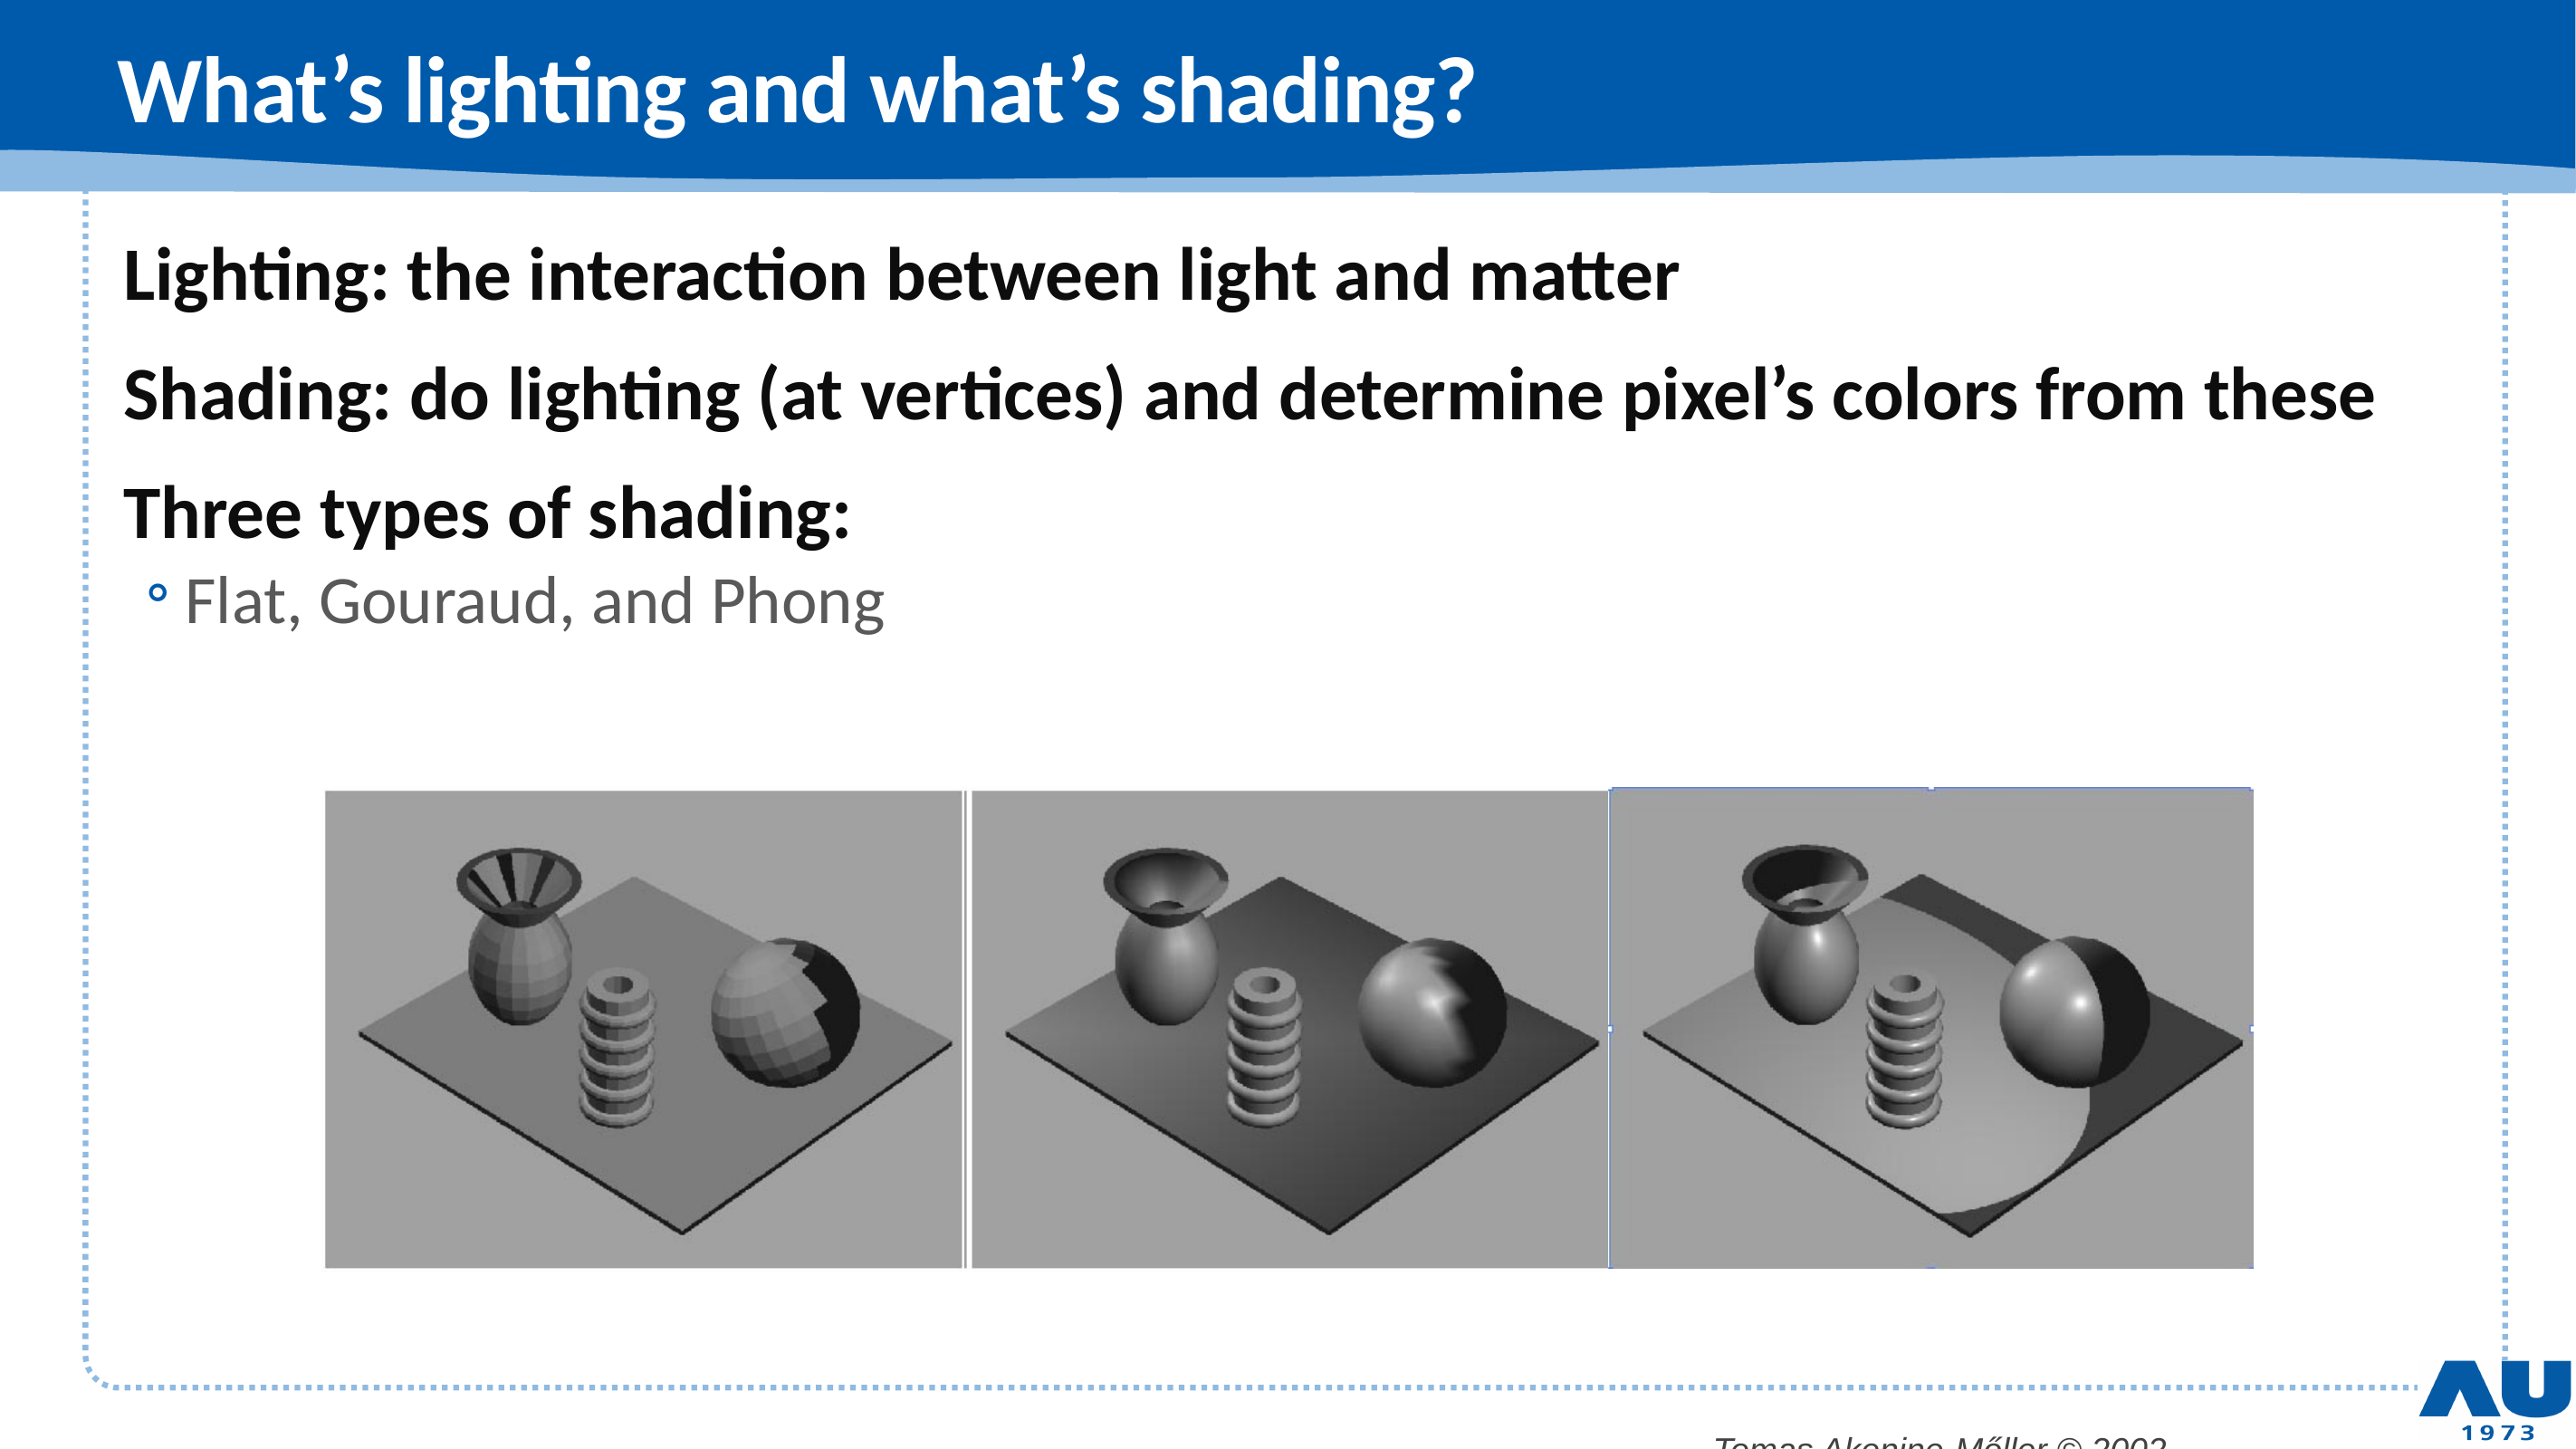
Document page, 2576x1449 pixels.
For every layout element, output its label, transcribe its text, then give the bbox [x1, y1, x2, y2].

title What’s lighting and what’s shading? [103, 18, 2486, 169]
text_box Tomas Akenine-Mőller © 2002 [1642, 1421, 2238, 1449]
picture [321, 786, 2255, 1273]
list Lighting: the interaction between light and matter Shading: do lighting (at vertices) and determine pixel’s colors from these Three types of shading: Flat, Gouraud, and Phong [103, 228, 2486, 1388]
picture [2418, 1360, 2571, 1441]
